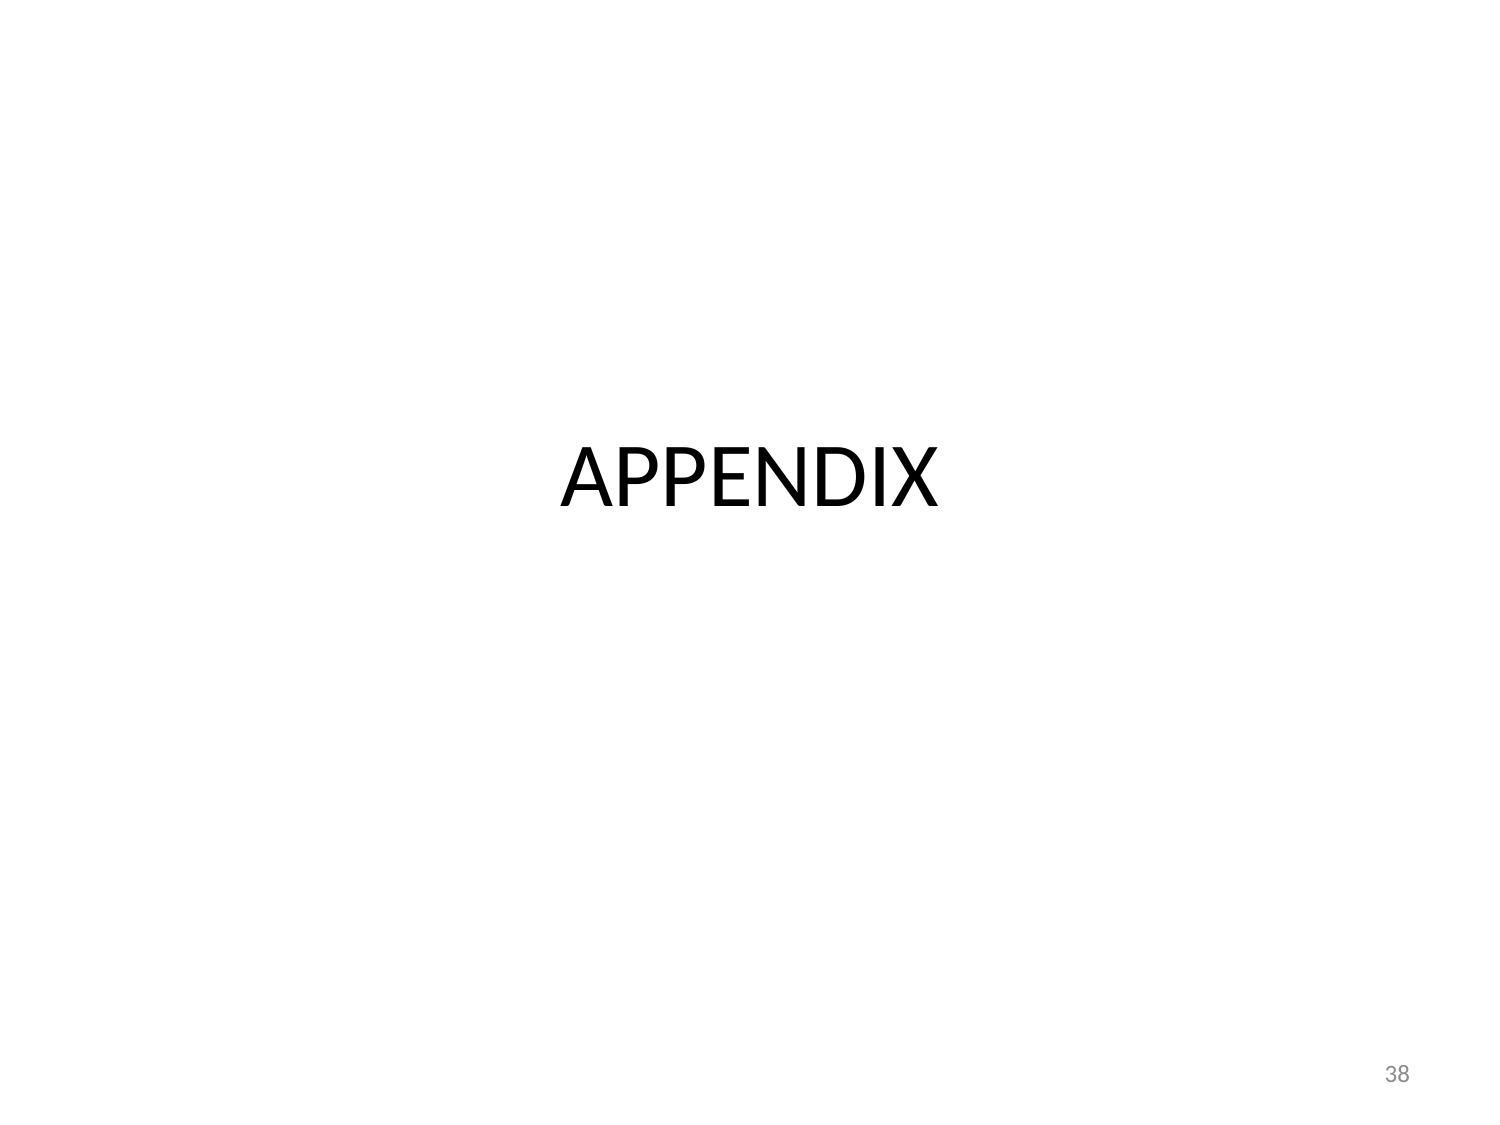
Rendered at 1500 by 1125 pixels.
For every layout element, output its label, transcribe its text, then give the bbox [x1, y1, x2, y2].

title APPENDIX [112, 349, 1388, 591]
slide_number 38 [1074, 1042, 1425, 1103]
